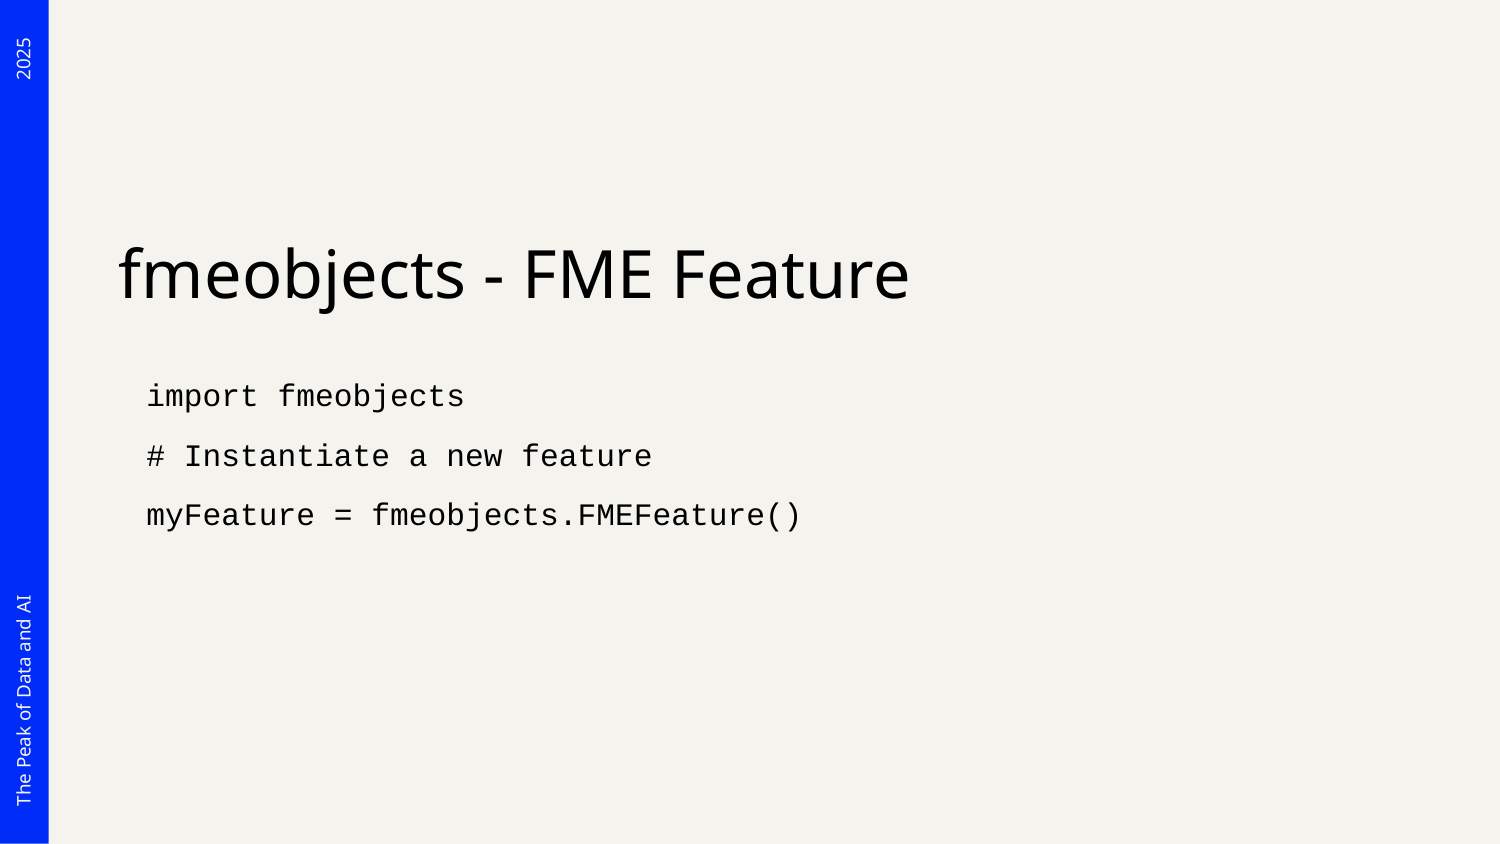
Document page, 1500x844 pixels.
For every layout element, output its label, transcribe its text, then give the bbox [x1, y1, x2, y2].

list import fmeobjects # Instantiate a new feature myFeature = fmeobjects.FMEFeature() [118, 355, 1259, 837]
title fmeobjects - FME Feature [118, 62, 1259, 313]
